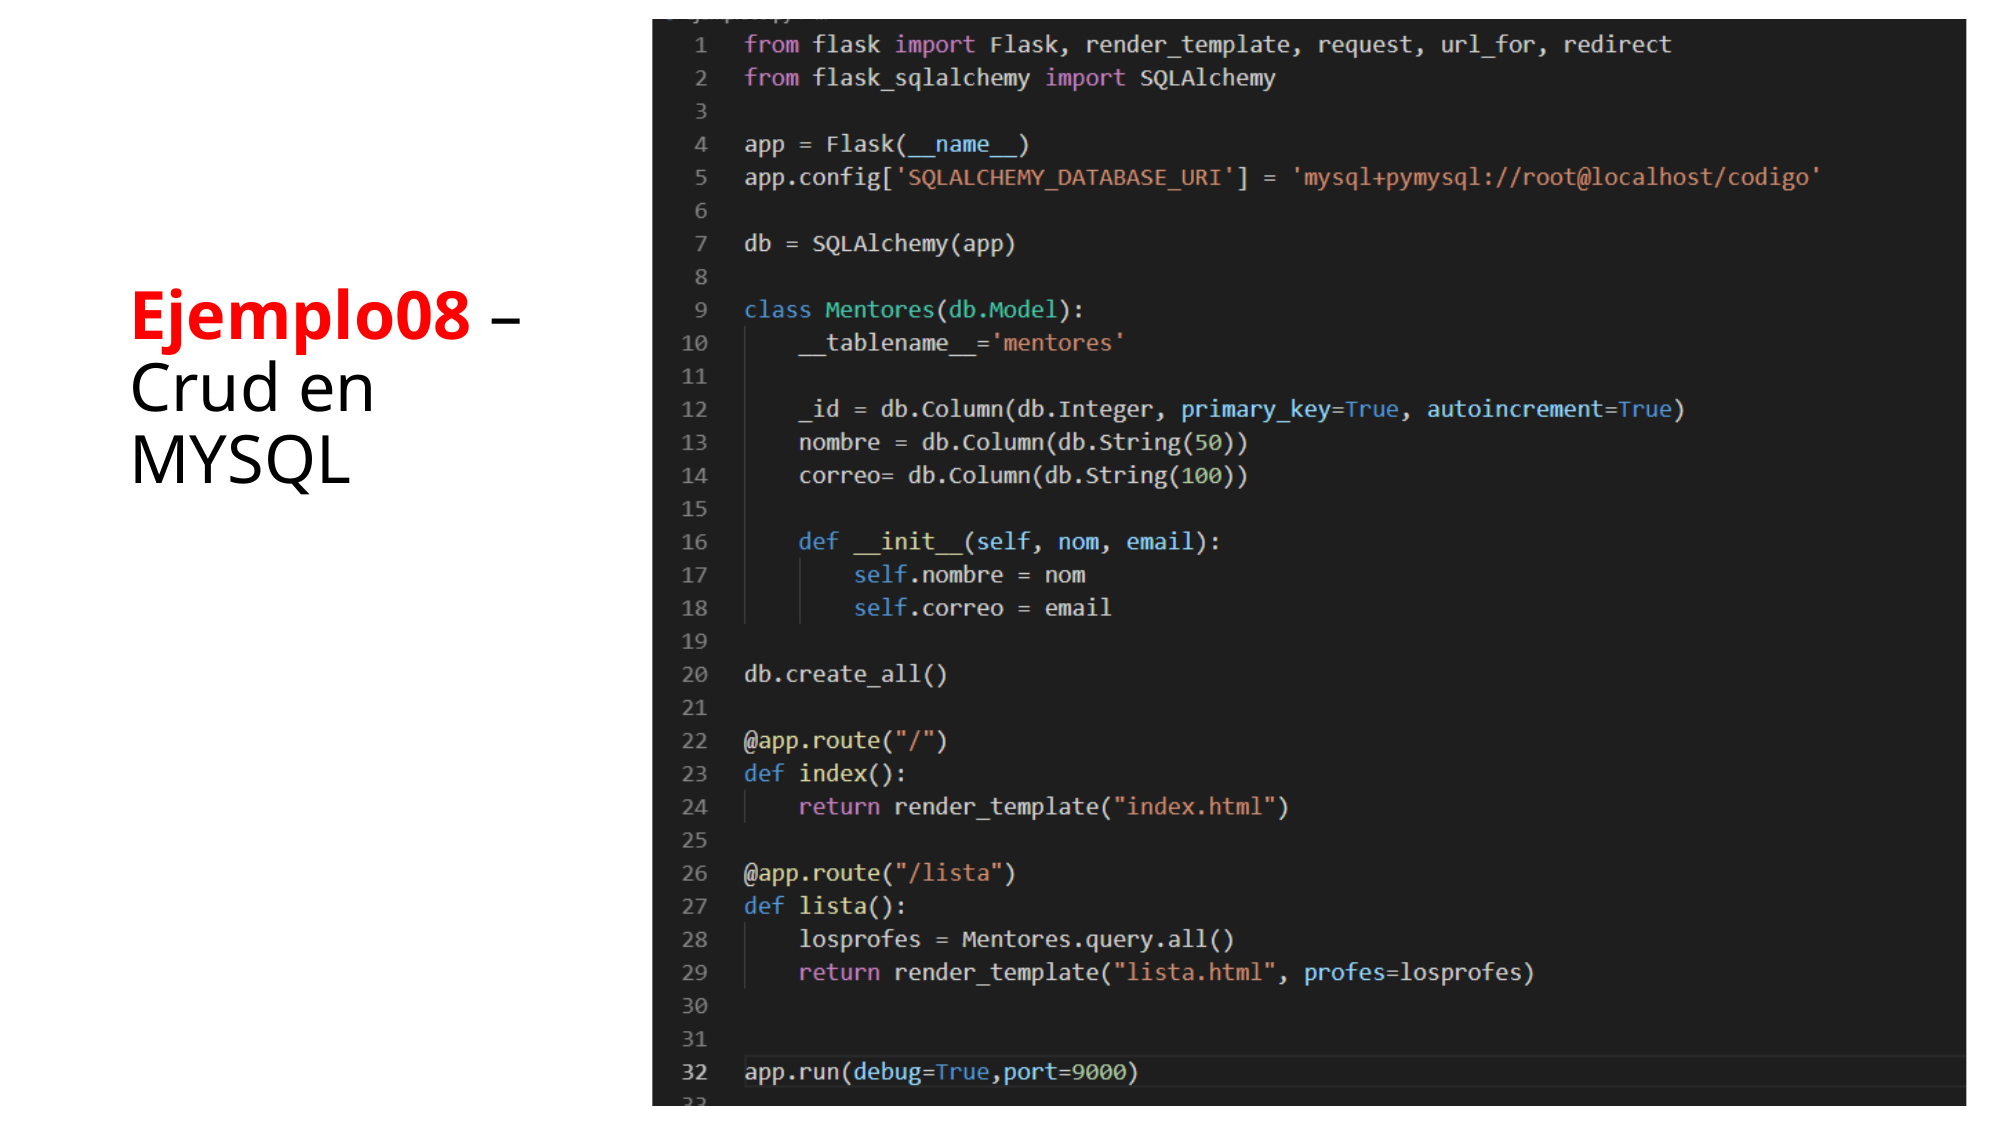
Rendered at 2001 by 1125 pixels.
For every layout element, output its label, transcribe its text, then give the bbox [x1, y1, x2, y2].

title Ejemplo08 – Crud en MYSQL [114, 128, 559, 651]
picture [652, 19, 1967, 1106]
